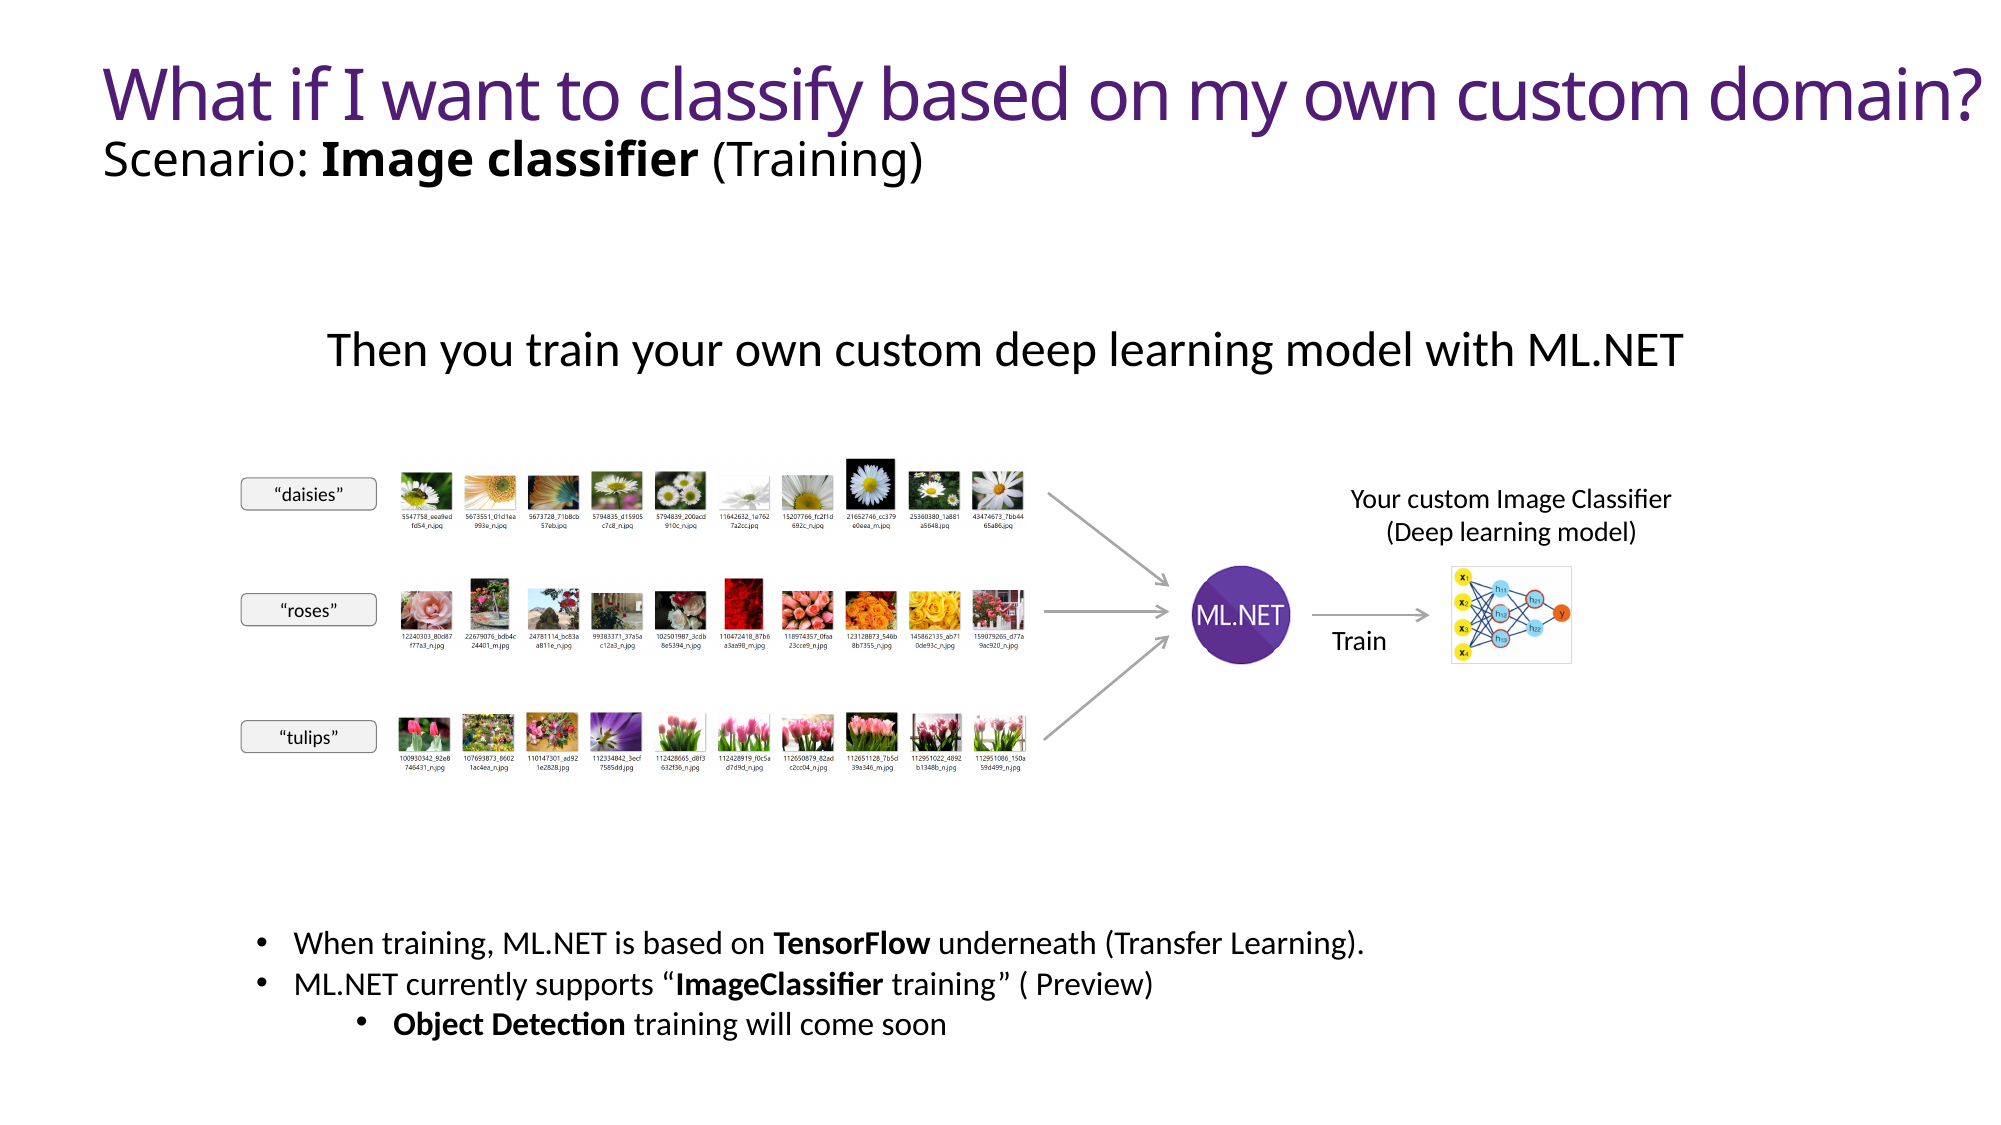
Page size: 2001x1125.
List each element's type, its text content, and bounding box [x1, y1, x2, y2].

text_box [241, 308, 1742, 775]
title What if I want to classify based on my own custom domain? Scenario: Image classifier (Training) [87, 48, 2000, 197]
text_box When training, ML.NET is based on TensorFlow underneath (Transfer Learning). ML.NET currently supports “ImageClassifier training” ( Preview) Object Detection training will come soon [241, 914, 1695, 1049]
